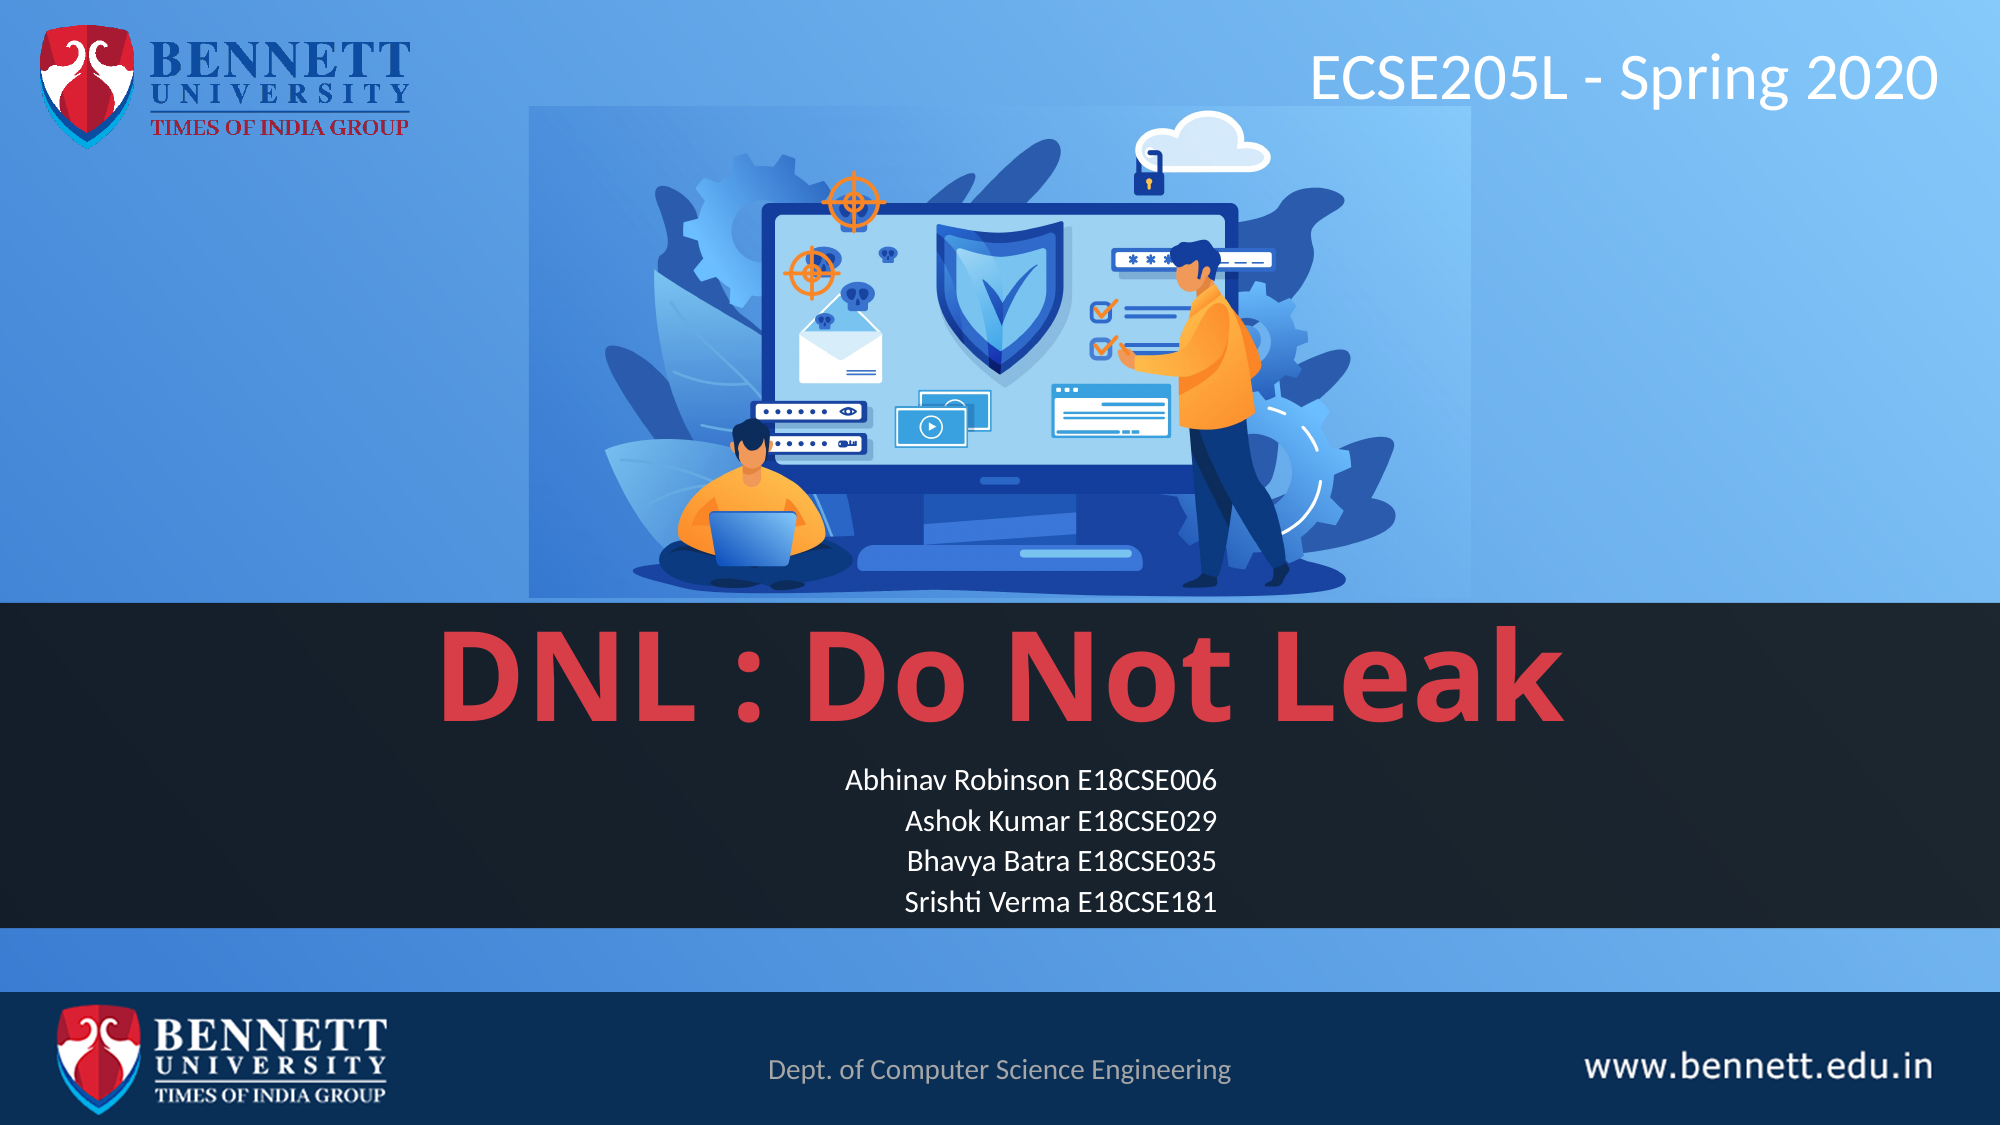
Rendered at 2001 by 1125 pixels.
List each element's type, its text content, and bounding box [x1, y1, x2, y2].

title DNL : Do Not Leak [344, 639, 1656, 757]
picture [40, 91, 83, 149]
picture [528, 106, 1472, 598]
text_box [0, 602, 2000, 929]
picture [0, 992, 2000, 1125]
text_box ECSE205L - Spring 2020 [1294, 25, 1956, 120]
picture [40, 25, 410, 149]
subtitle Abhinav Robinson E18CSE006 Ashok Kumar E18CSE029 Bhavya Batra E18CSE035 Srishti Verma E18CSE181 [767, 757, 1233, 929]
